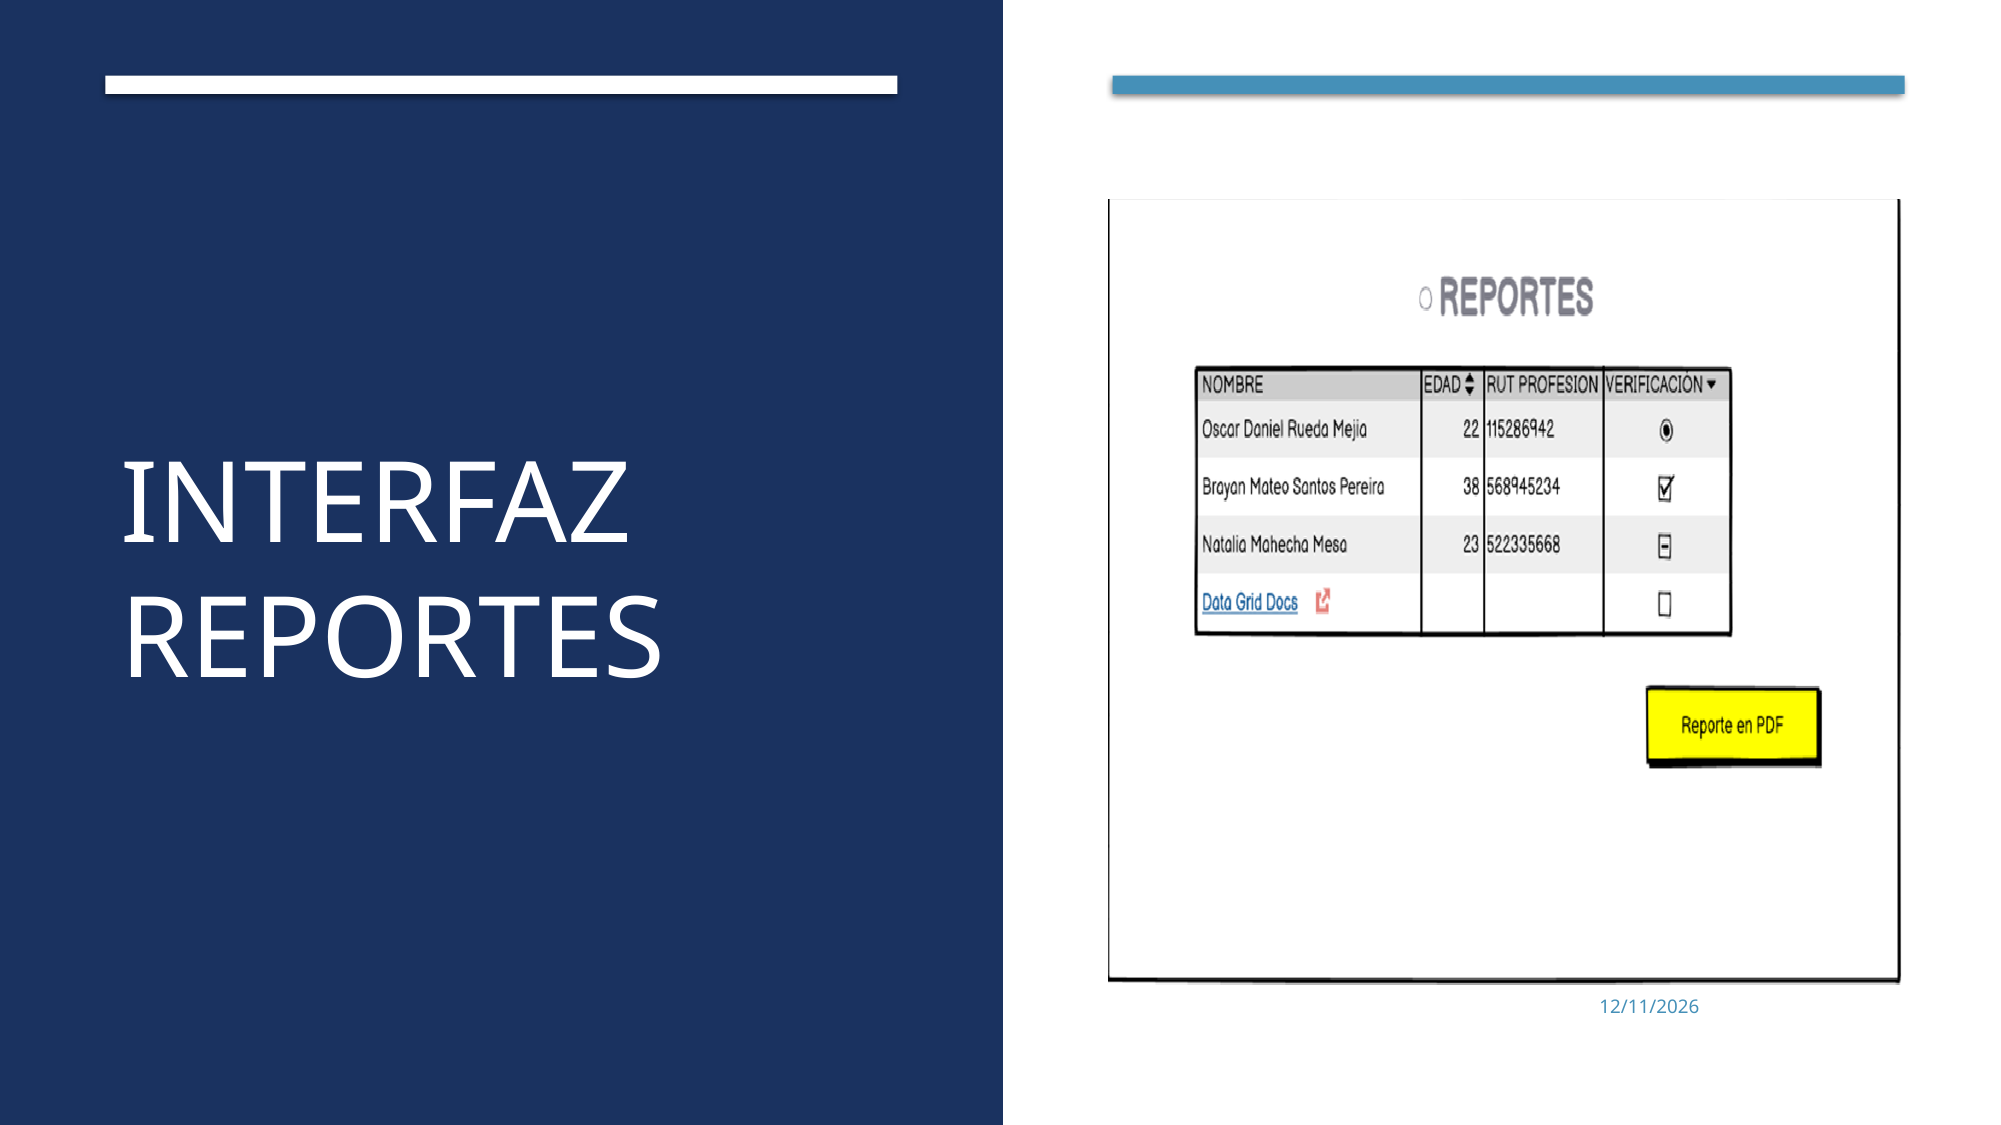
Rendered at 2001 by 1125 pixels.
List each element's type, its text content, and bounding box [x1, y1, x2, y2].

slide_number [1247, 995, 1715, 1037]
text_box [1005, 0, 2000, 1125]
text_box [1112, 74, 1906, 95]
title Interfaz reportes [105, 169, 898, 962]
text_box [0, 0, 1005, 1125]
text_box [104, 74, 898, 95]
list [1107, 199, 1906, 986]
